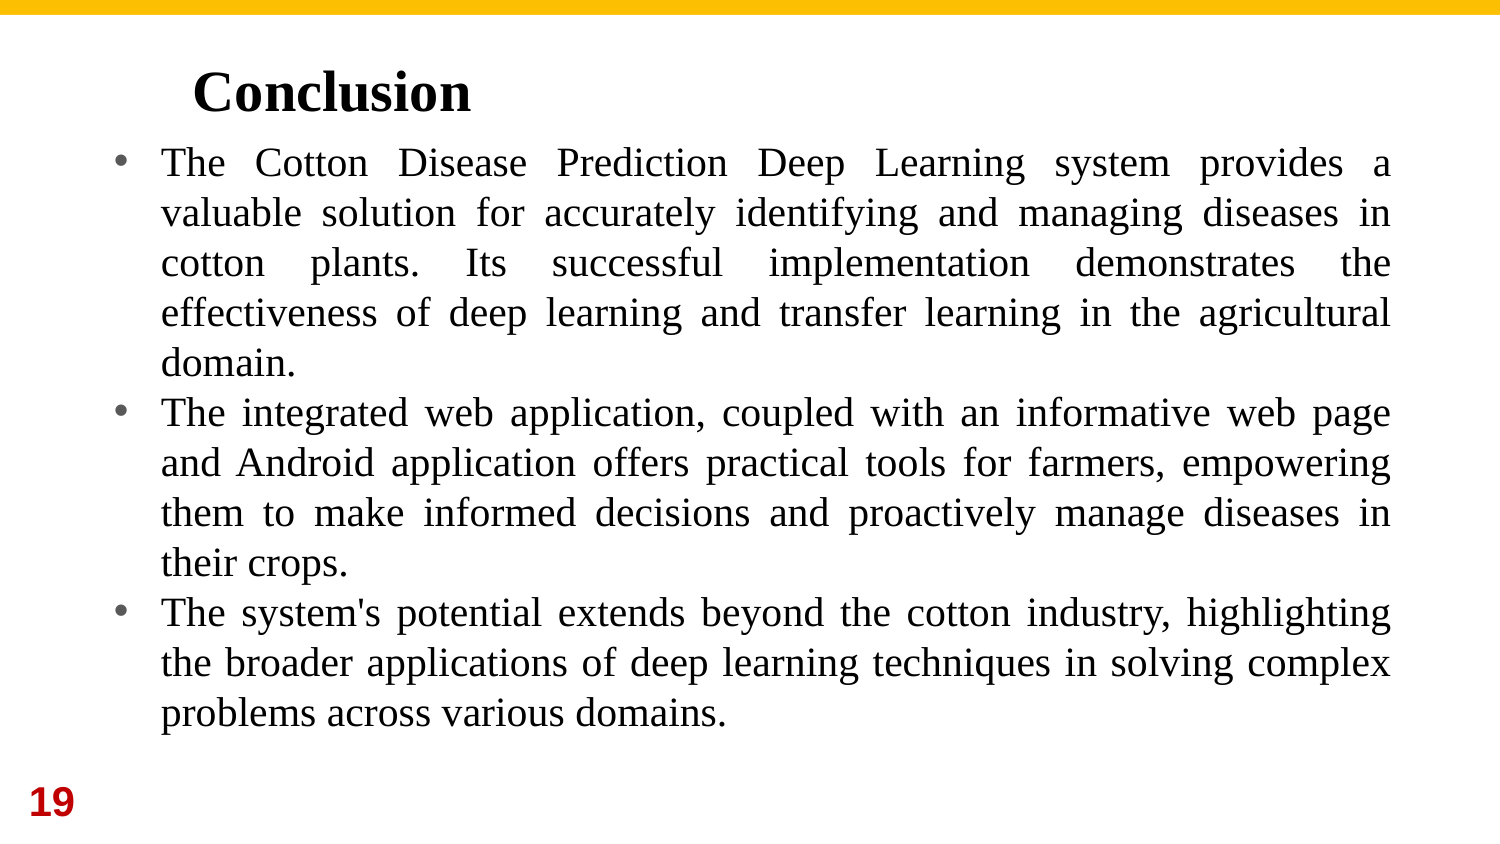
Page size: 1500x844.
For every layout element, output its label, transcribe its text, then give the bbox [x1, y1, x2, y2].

title Conclusion [177, 55, 1014, 120]
text_box [0, 0, 1500, 15]
text_box 19 [0, 754, 106, 844]
subtitle The Cotton Disease Prediction Deep Learning system provides a valuable solution for accurately identifying and managing diseases in cotton plants. Its successful implementation demonstrates the effectiveness of deep learning and transfer learning in the agricultural domain. The integrated web application, coupled with an informative web page and Android application offers practical tools for farmers, empowering them to make informed decisions and proactively manage diseases in their crops. The system's potential extends beyond the cotton industry, highlighting the broader applications of deep learning techniques in solving complex problems across various domains. [80, 120, 1408, 753]
